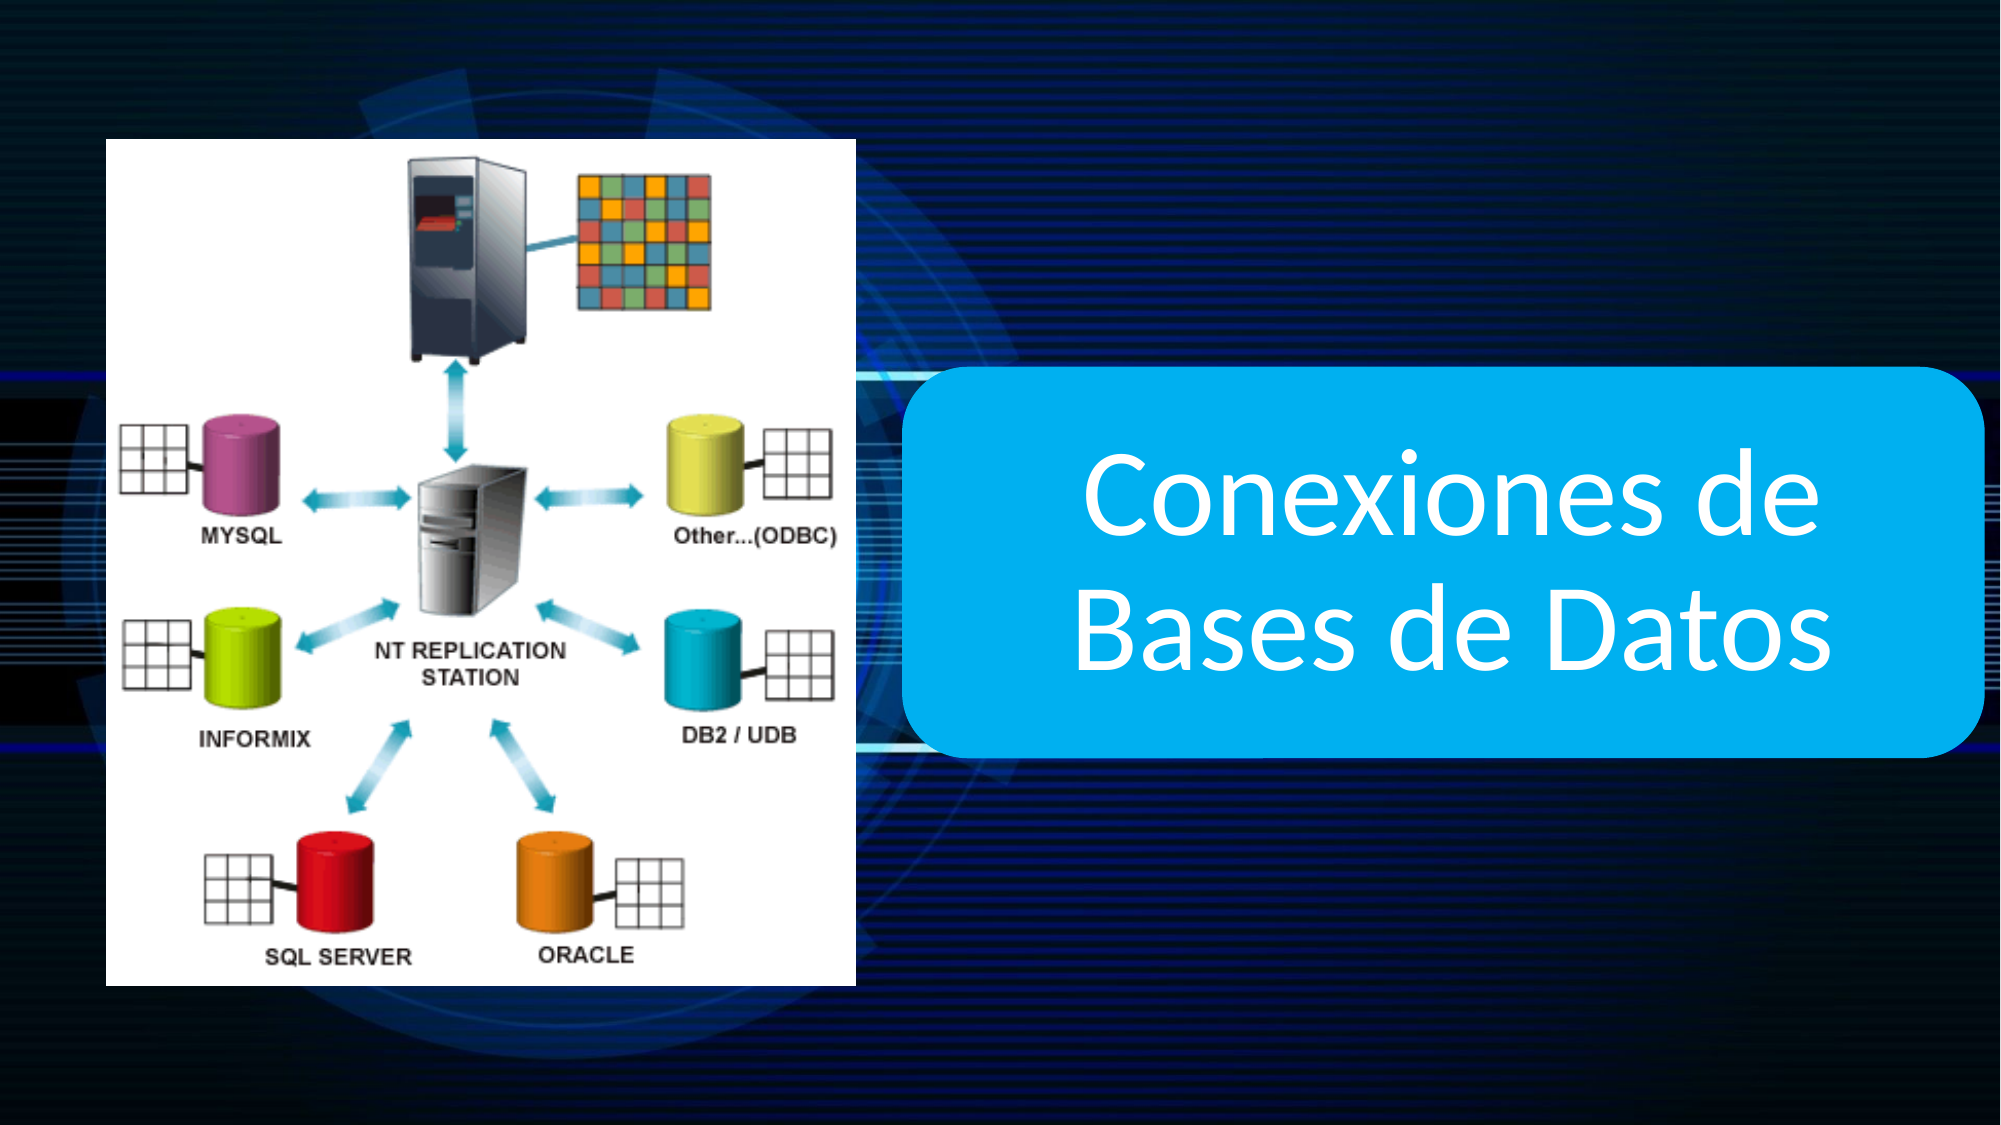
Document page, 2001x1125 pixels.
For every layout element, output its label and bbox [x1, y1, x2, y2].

picture [0, 0, 2001, 1125]
text_box [902, 366, 1985, 759]
